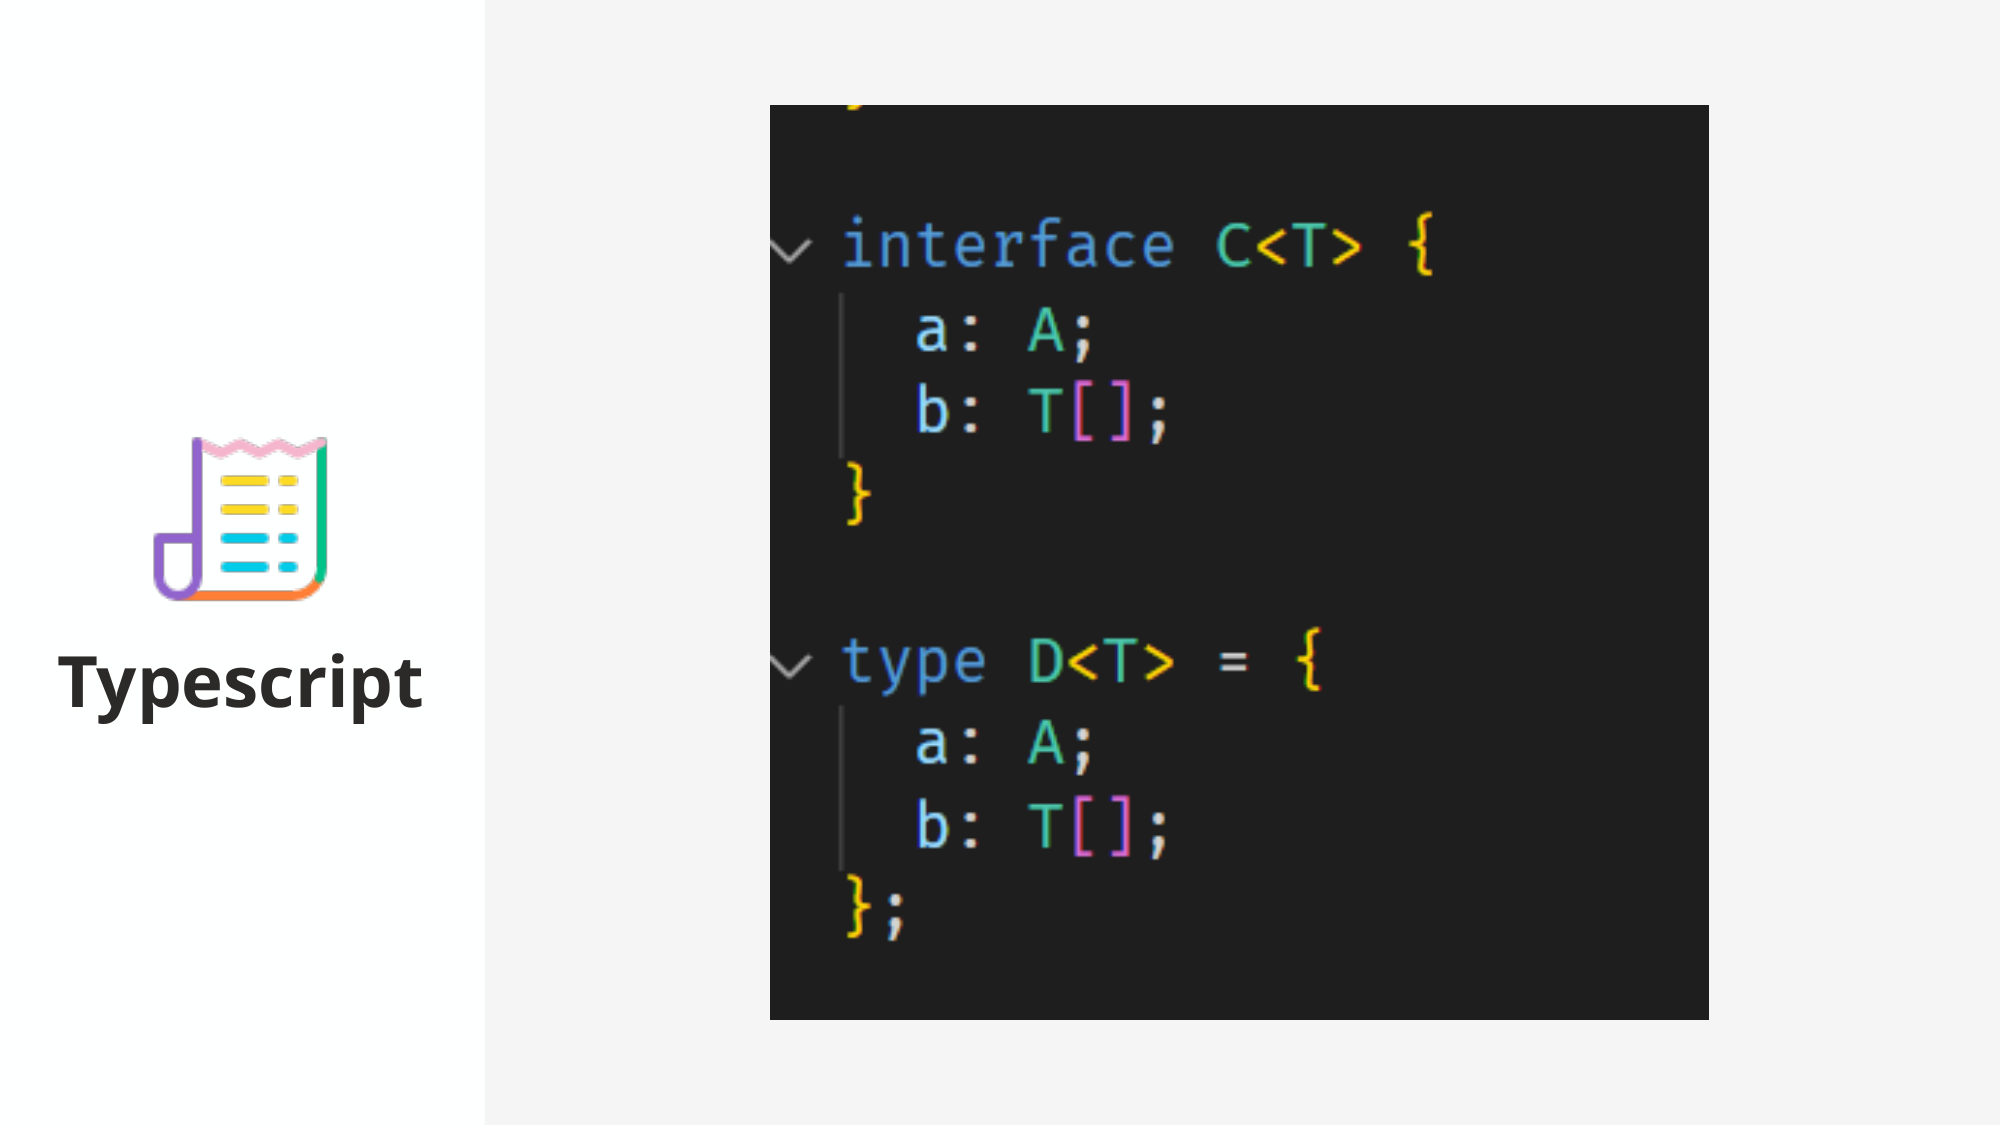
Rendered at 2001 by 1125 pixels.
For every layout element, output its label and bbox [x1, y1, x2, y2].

text_box [58, 400, 424, 731]
picture [770, 105, 1709, 1020]
